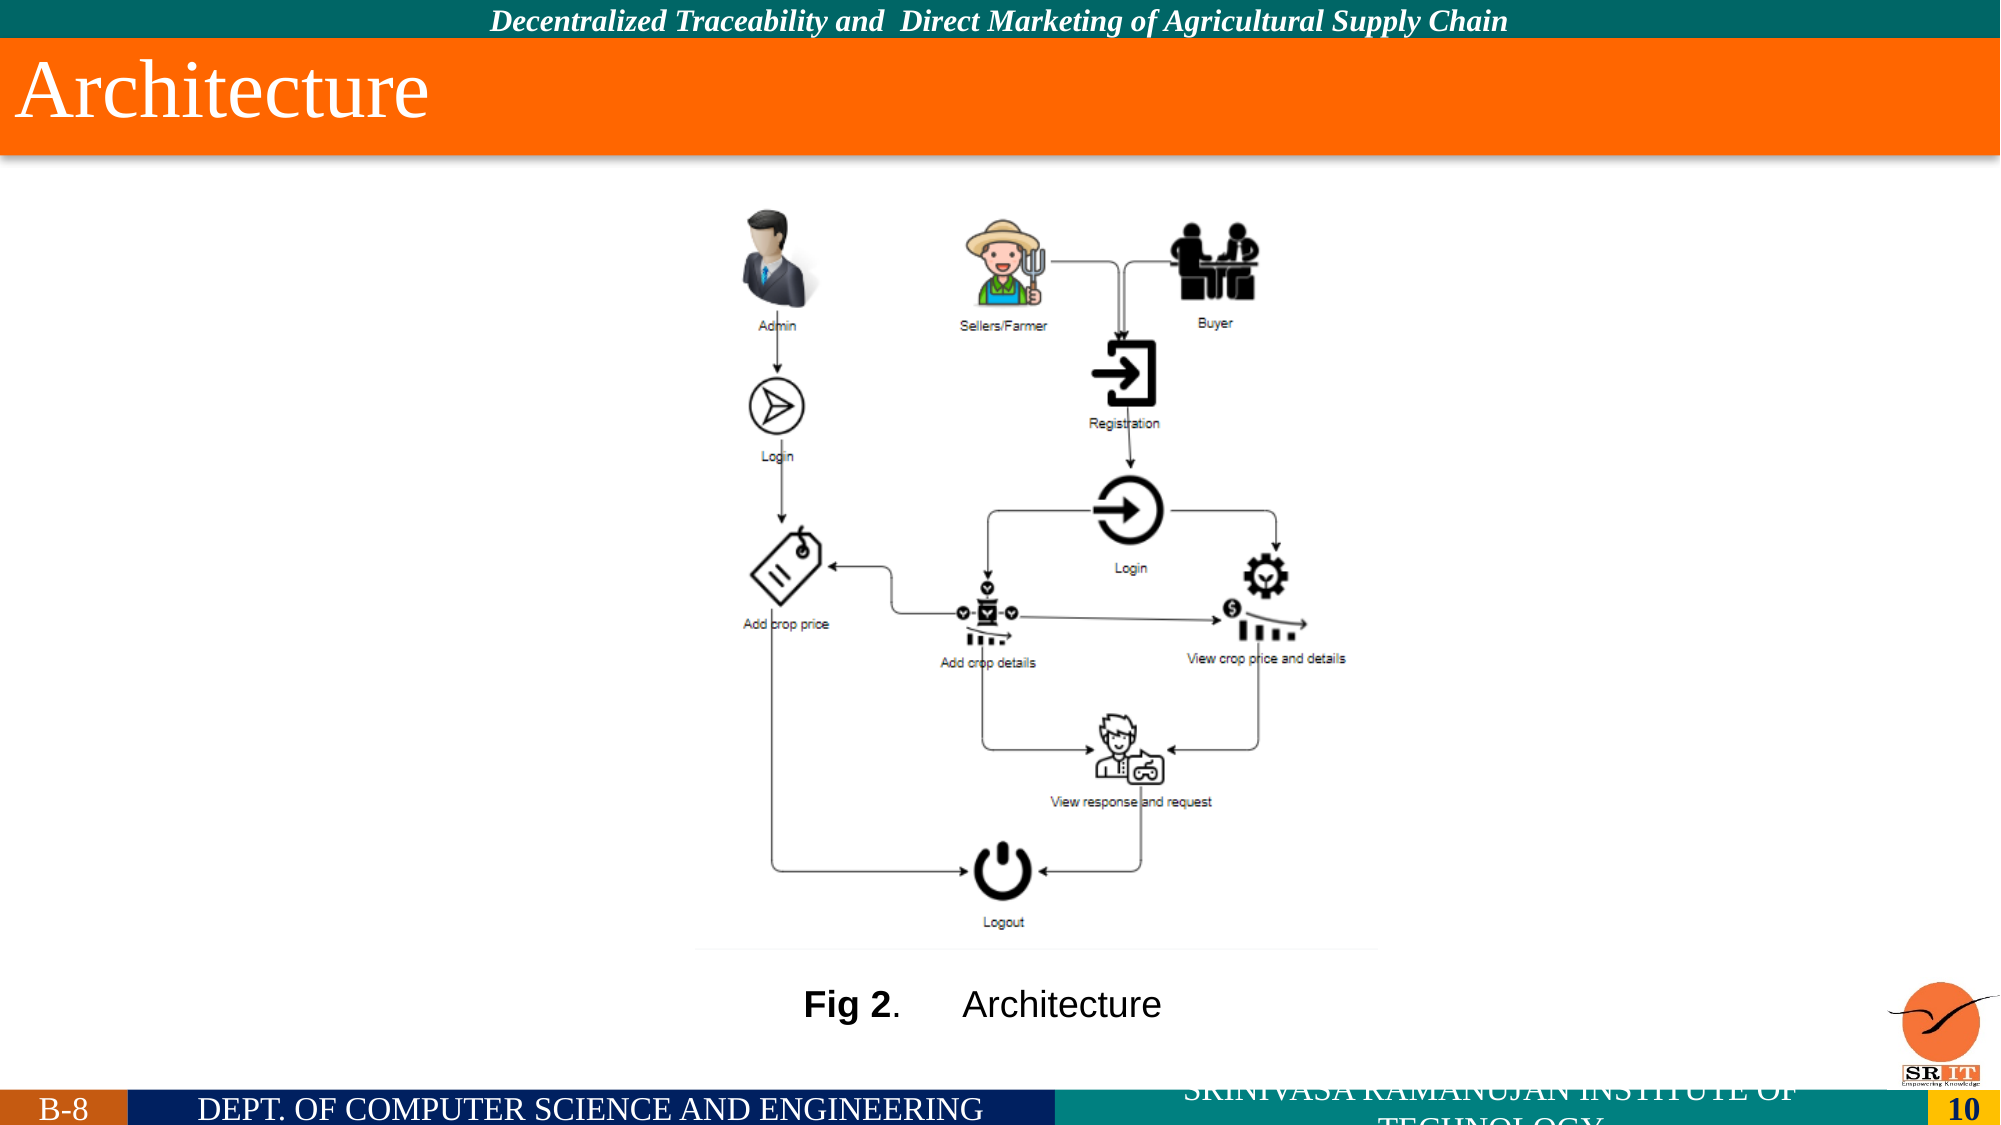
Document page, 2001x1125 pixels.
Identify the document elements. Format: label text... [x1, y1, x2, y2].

title Architecture [0, 38, 2000, 156]
picture [1887, 977, 2000, 1090]
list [694, 198, 1378, 951]
text_box Fig 2. Architecture [789, 972, 1399, 1033]
